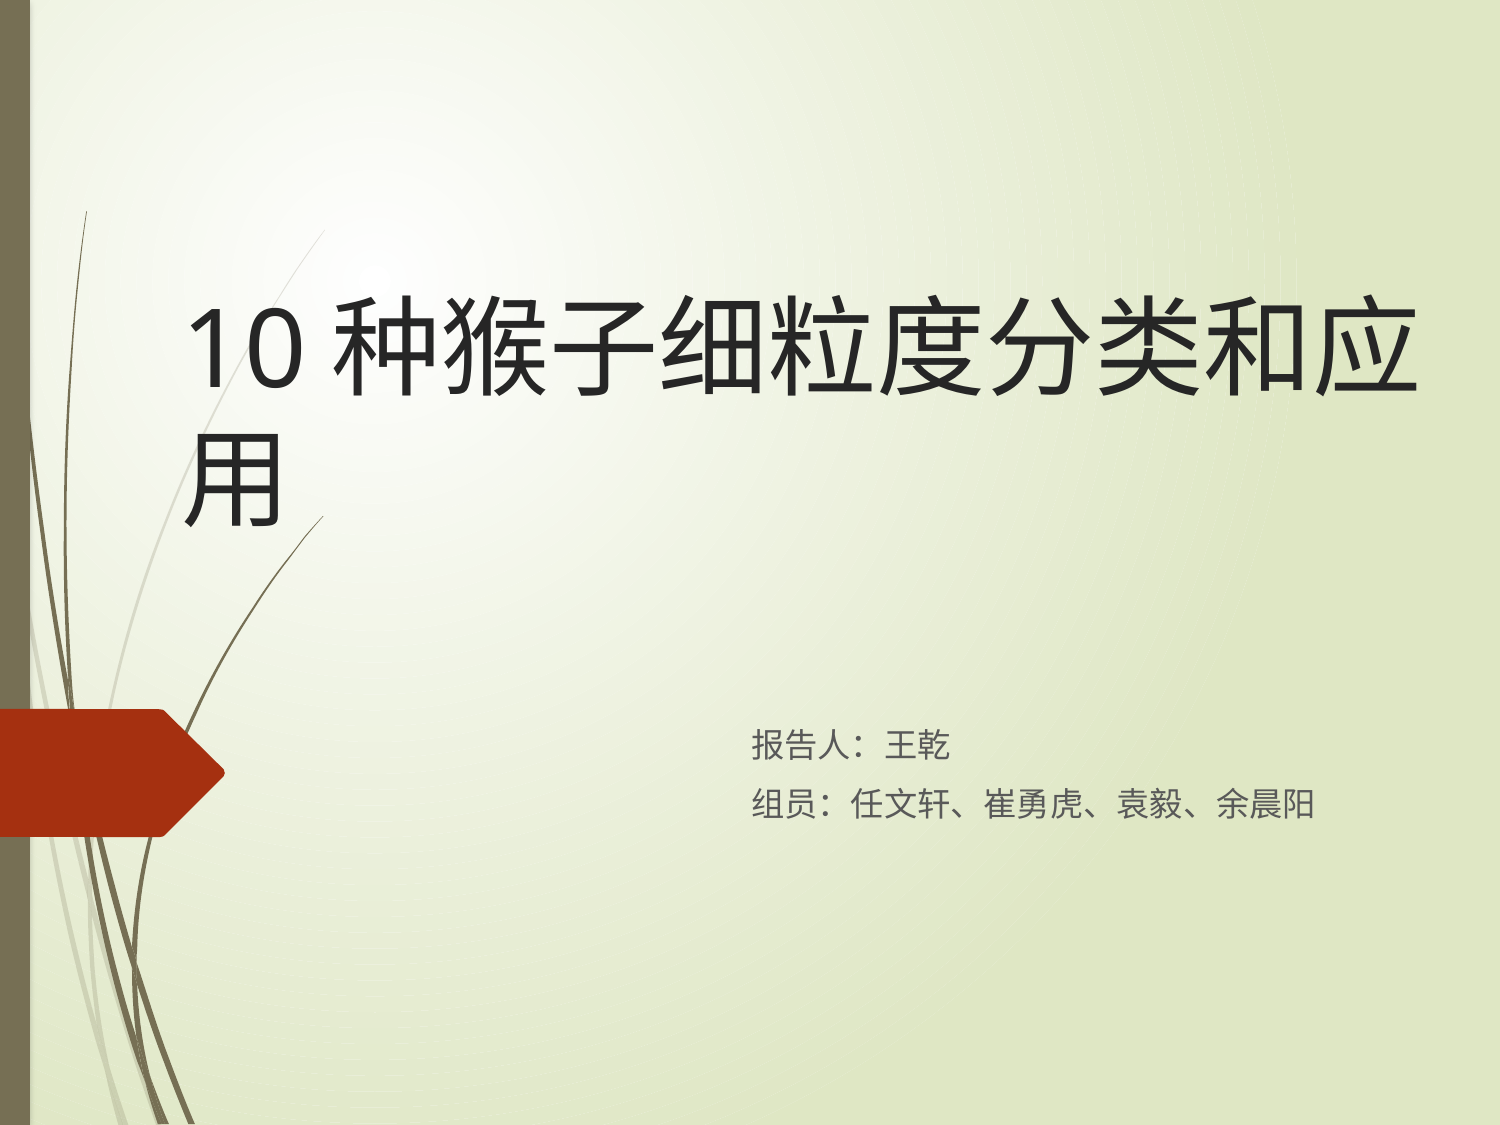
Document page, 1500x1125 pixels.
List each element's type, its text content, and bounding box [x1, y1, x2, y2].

subtitle 报告人：王乾 组员：任文轩、崔勇虎、袁毅、余晨阳 [736, 716, 1395, 856]
title 10种猴子细粒度分类和应用 [166, 269, 1458, 548]
